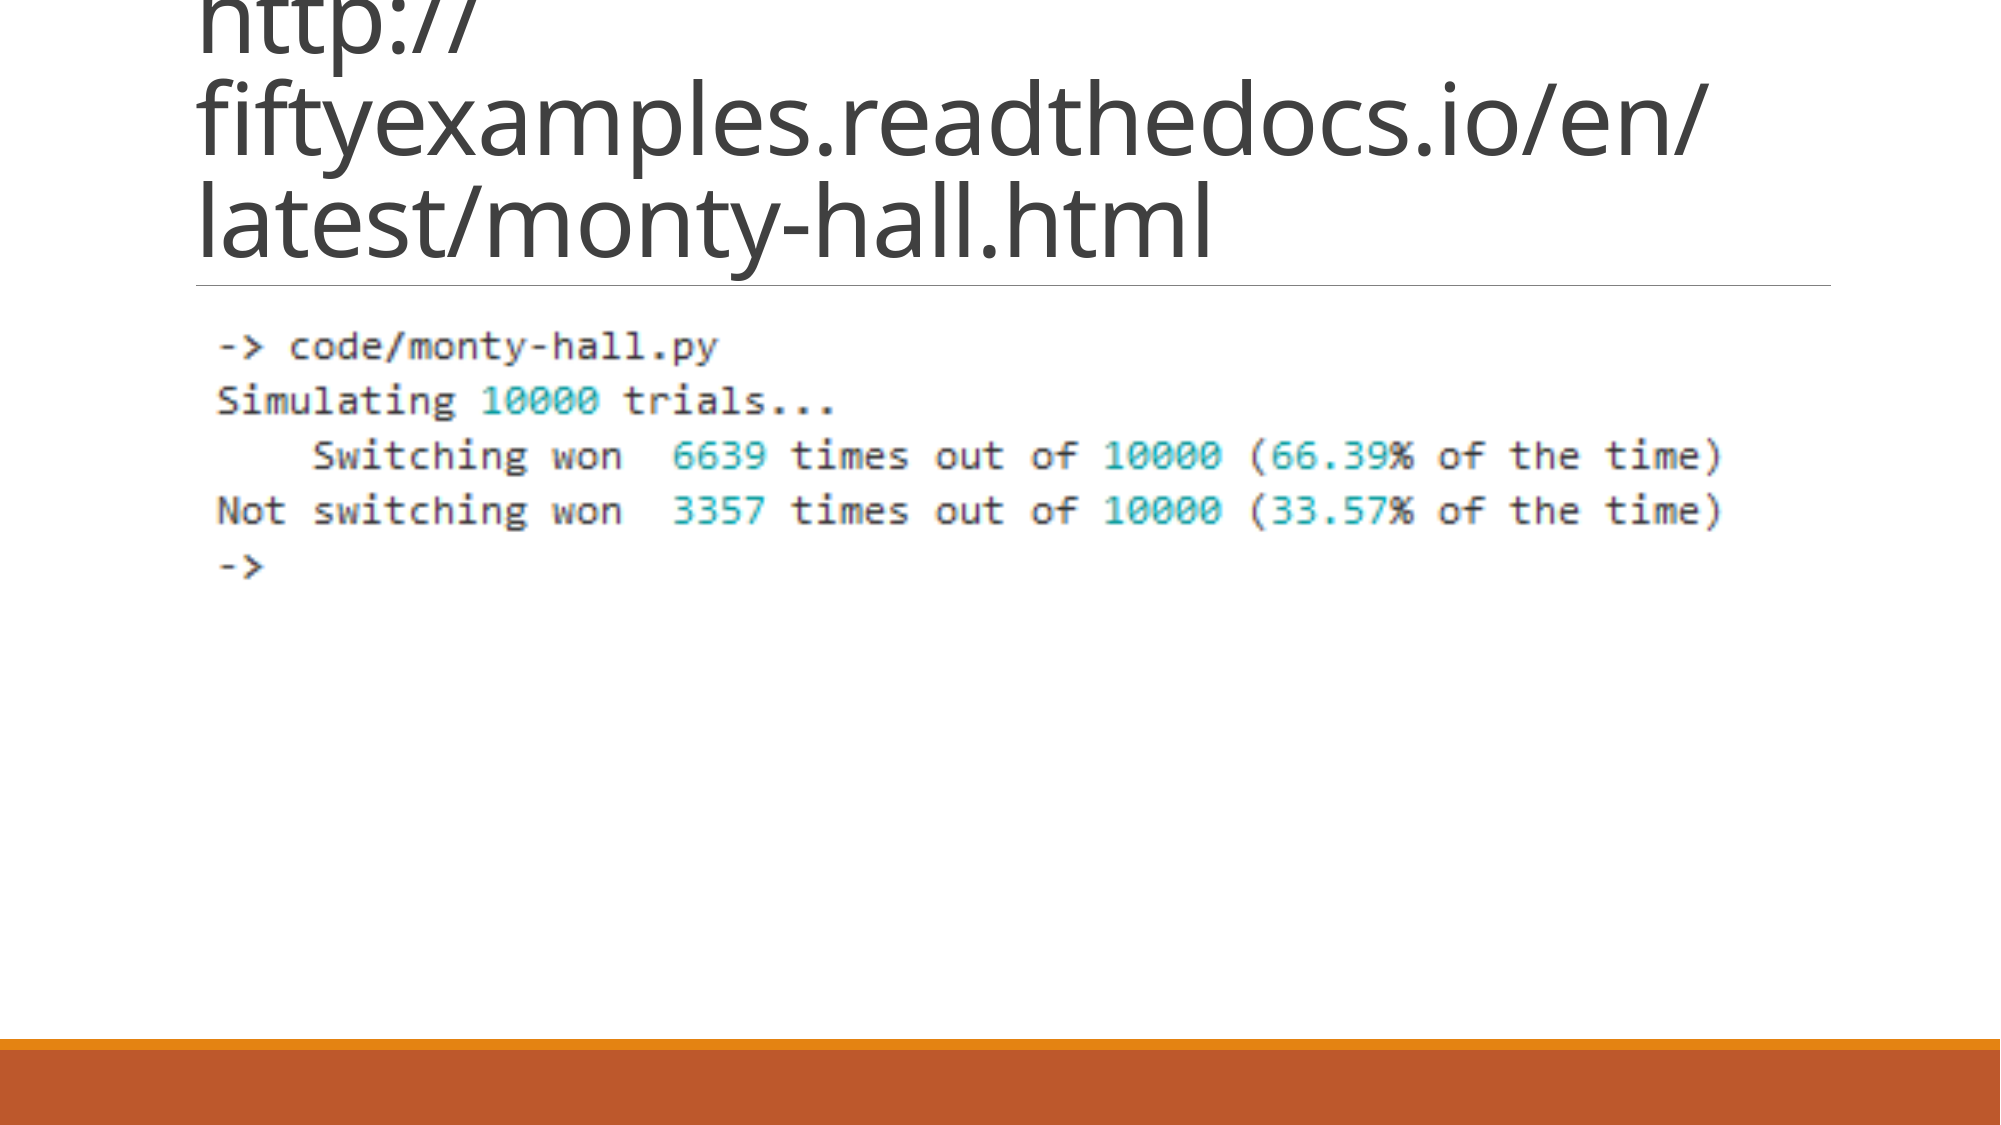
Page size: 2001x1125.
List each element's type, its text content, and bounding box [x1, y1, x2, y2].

picture [179, 302, 1839, 611]
title http://fiftyexamples.readthedocs.io/en/latest/monty-hall.html [180, 47, 1830, 285]
